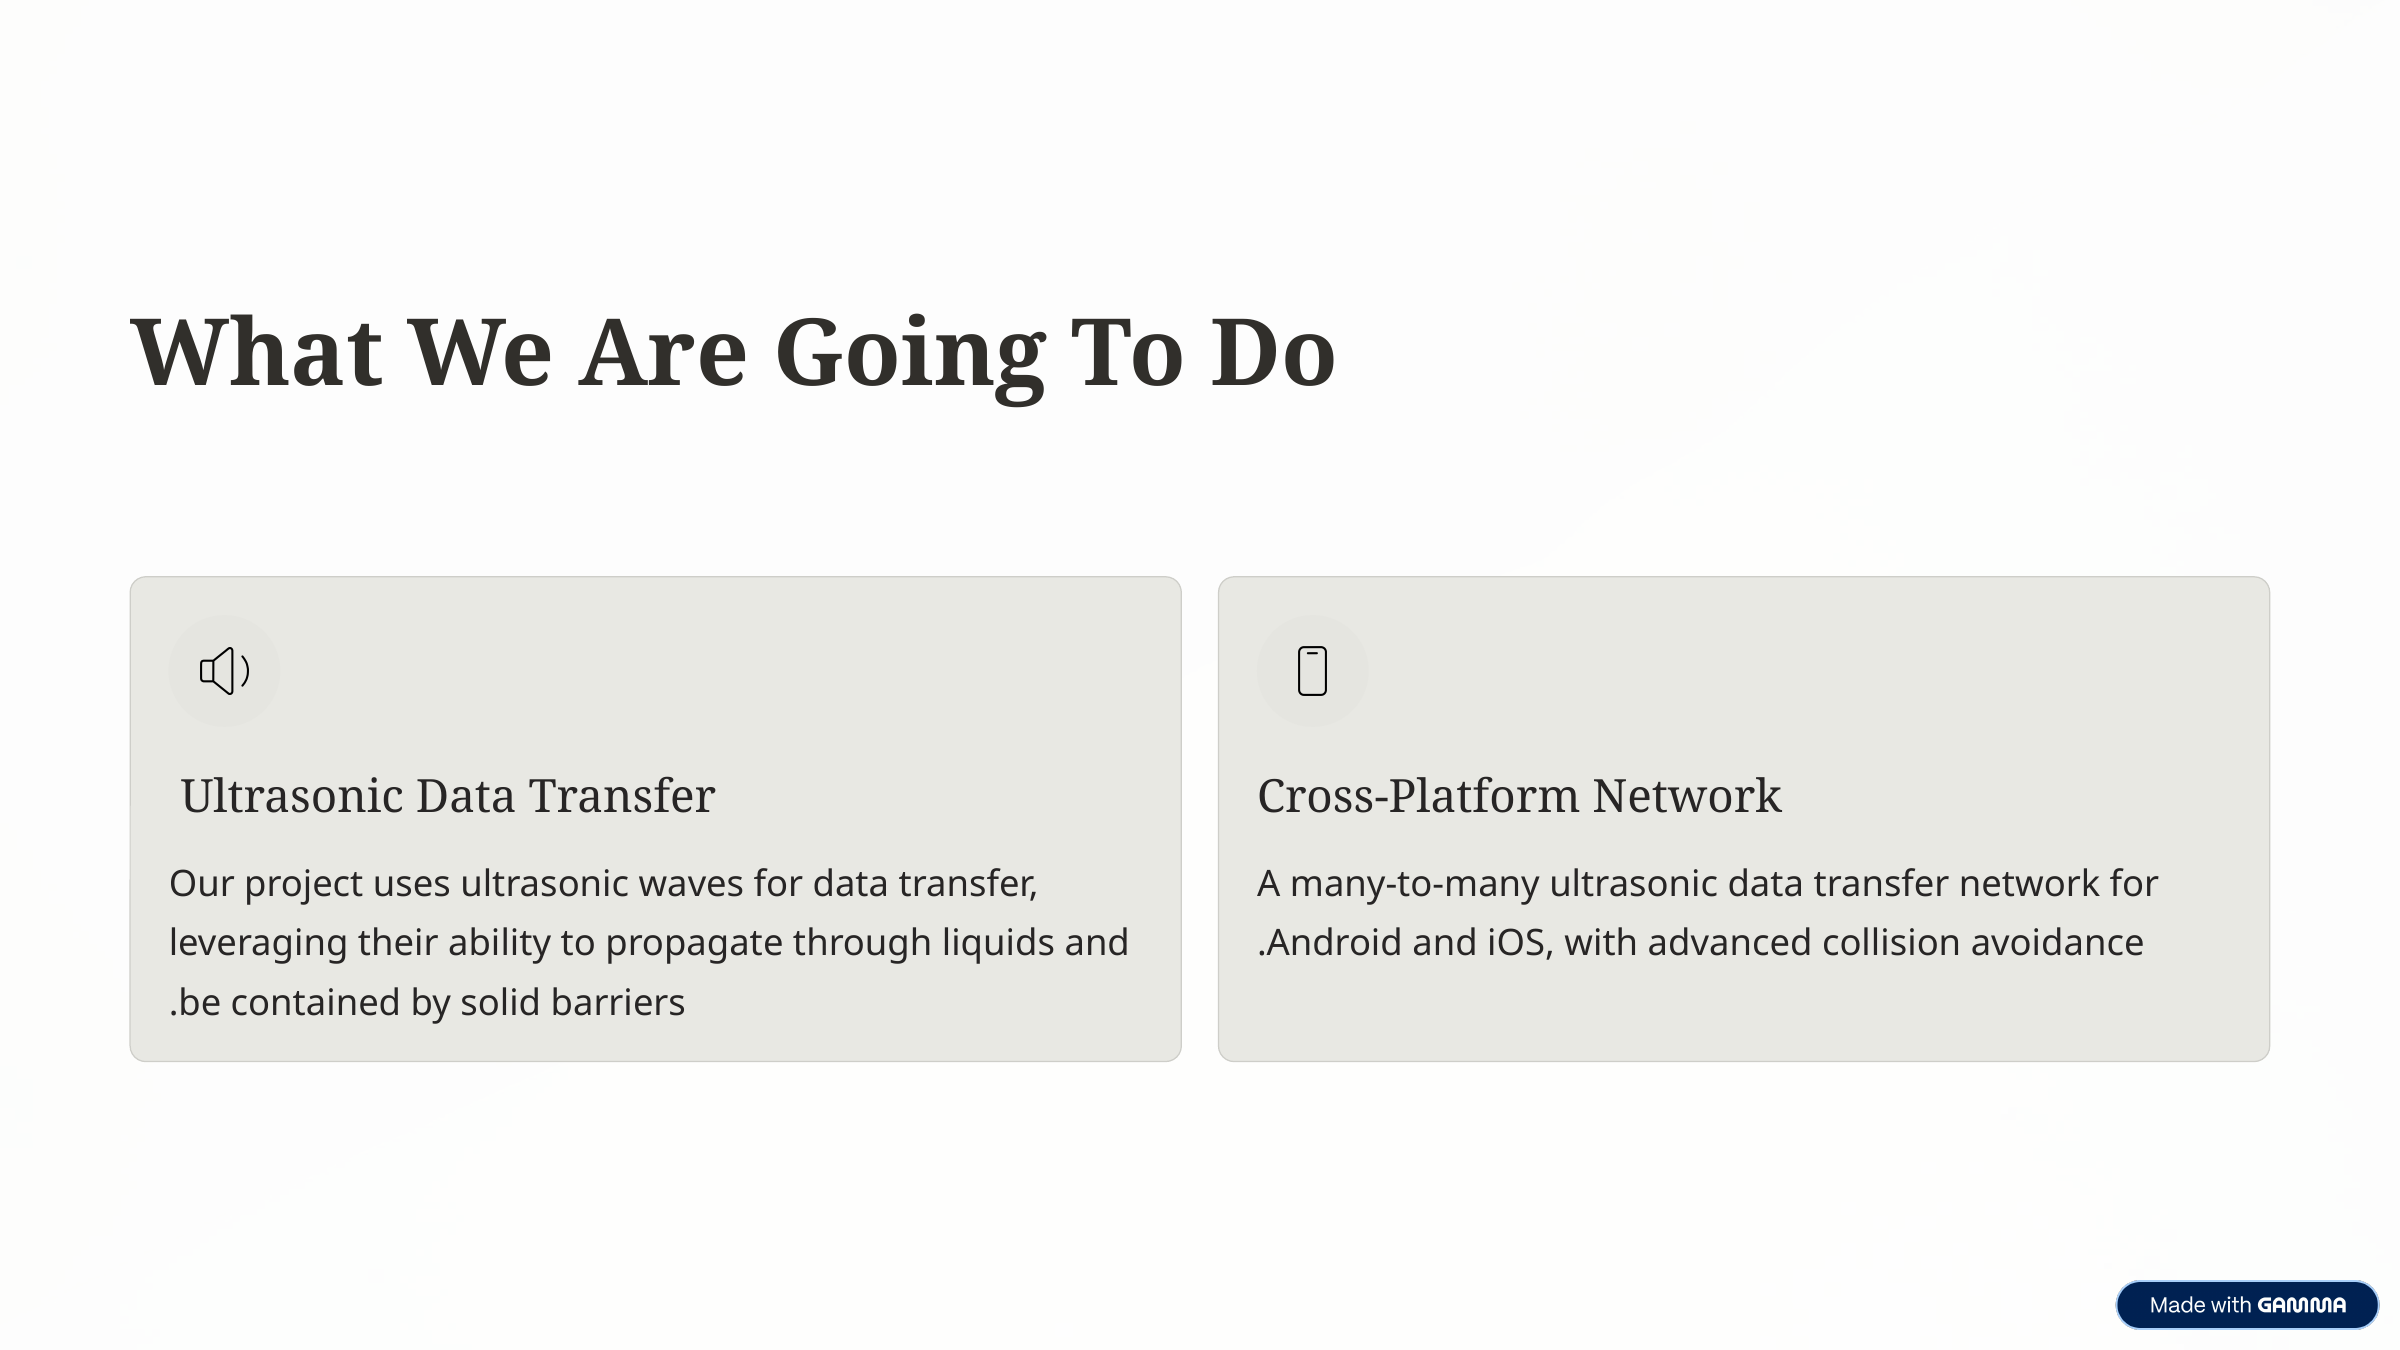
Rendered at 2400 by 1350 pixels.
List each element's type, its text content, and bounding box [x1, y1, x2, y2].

text_box [1256, 615, 1369, 727]
text_box A many-to-many ultrasonic data transfer network for Android and iOS, with advanced collision avoidance. [1256, 844, 2232, 964]
picture [2106, 1271, 2389, 1339]
text_box [1218, 576, 2270, 1062]
text_box What We Are Going To Do [130, 288, 1383, 521]
picture [199, 645, 250, 697]
text_box Our project uses ultrasonic waves for data transfer, leveraging their ability to propagate through liquids and be contained by solid barriers. [168, 844, 1143, 1023]
text_box Ultrasonic Data Transfer [168, 763, 690, 823]
text_box [168, 615, 281, 727]
text_box [130, 576, 1182, 1062]
text_box Cross-Platform Network [1257, 763, 1759, 823]
picture [1287, 645, 1338, 697]
